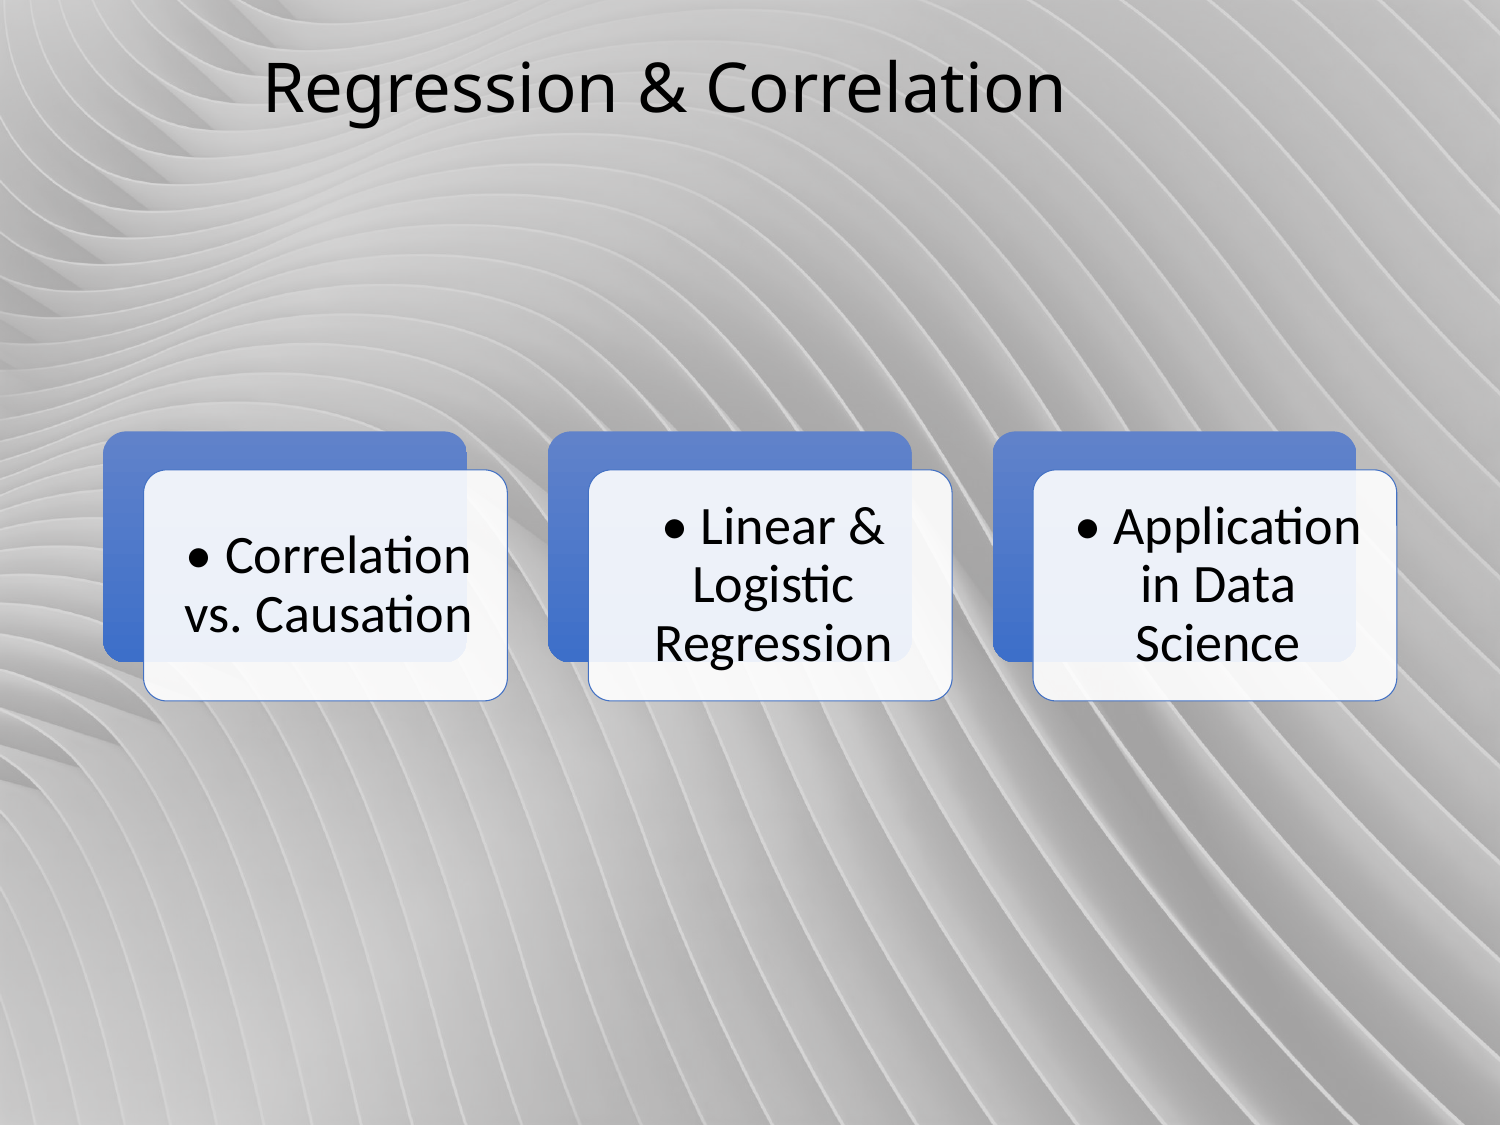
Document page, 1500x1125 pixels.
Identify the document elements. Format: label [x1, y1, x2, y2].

picture [0, 0, 1500, 1125]
list [103, 208, 1397, 925]
